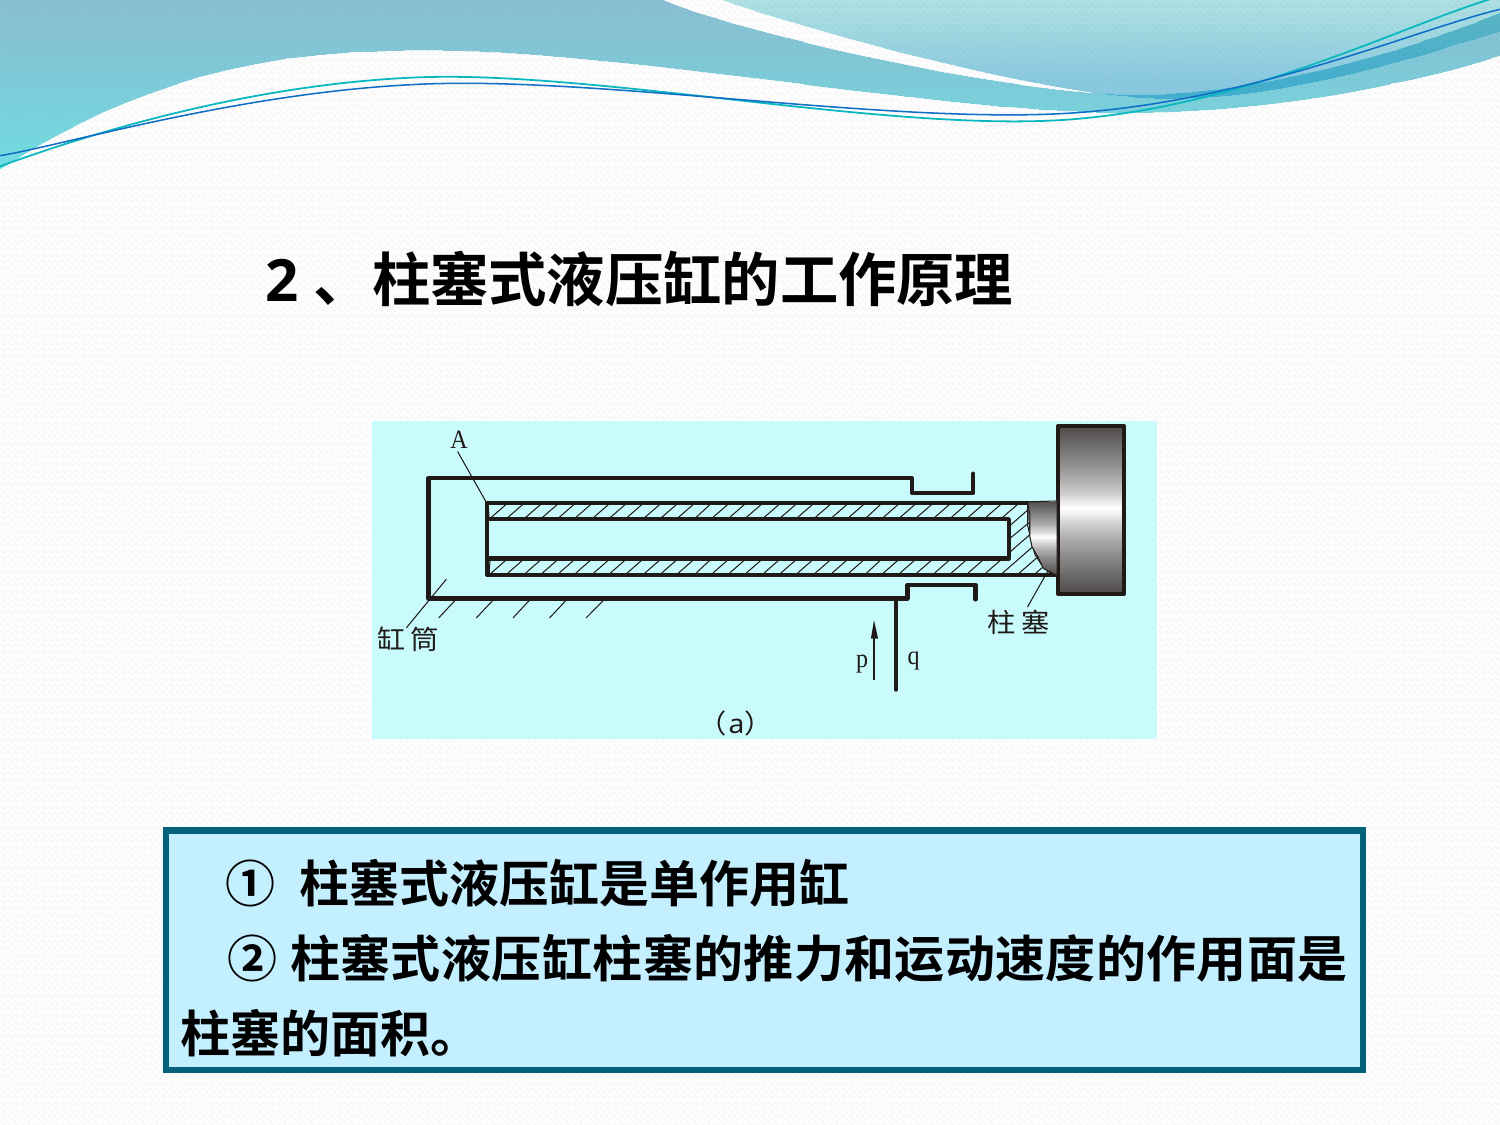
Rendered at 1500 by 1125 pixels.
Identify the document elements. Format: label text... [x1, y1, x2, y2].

text_box ① 柱塞式液压缸是单作用缸 ②柱塞式液压缸柱塞的推力和运动速度的作用面是柱塞的面积。 [166, 830, 1364, 1071]
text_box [371, 420, 1158, 740]
text_box 2、柱塞式液压缸的工作原理 [250, 235, 1028, 321]
